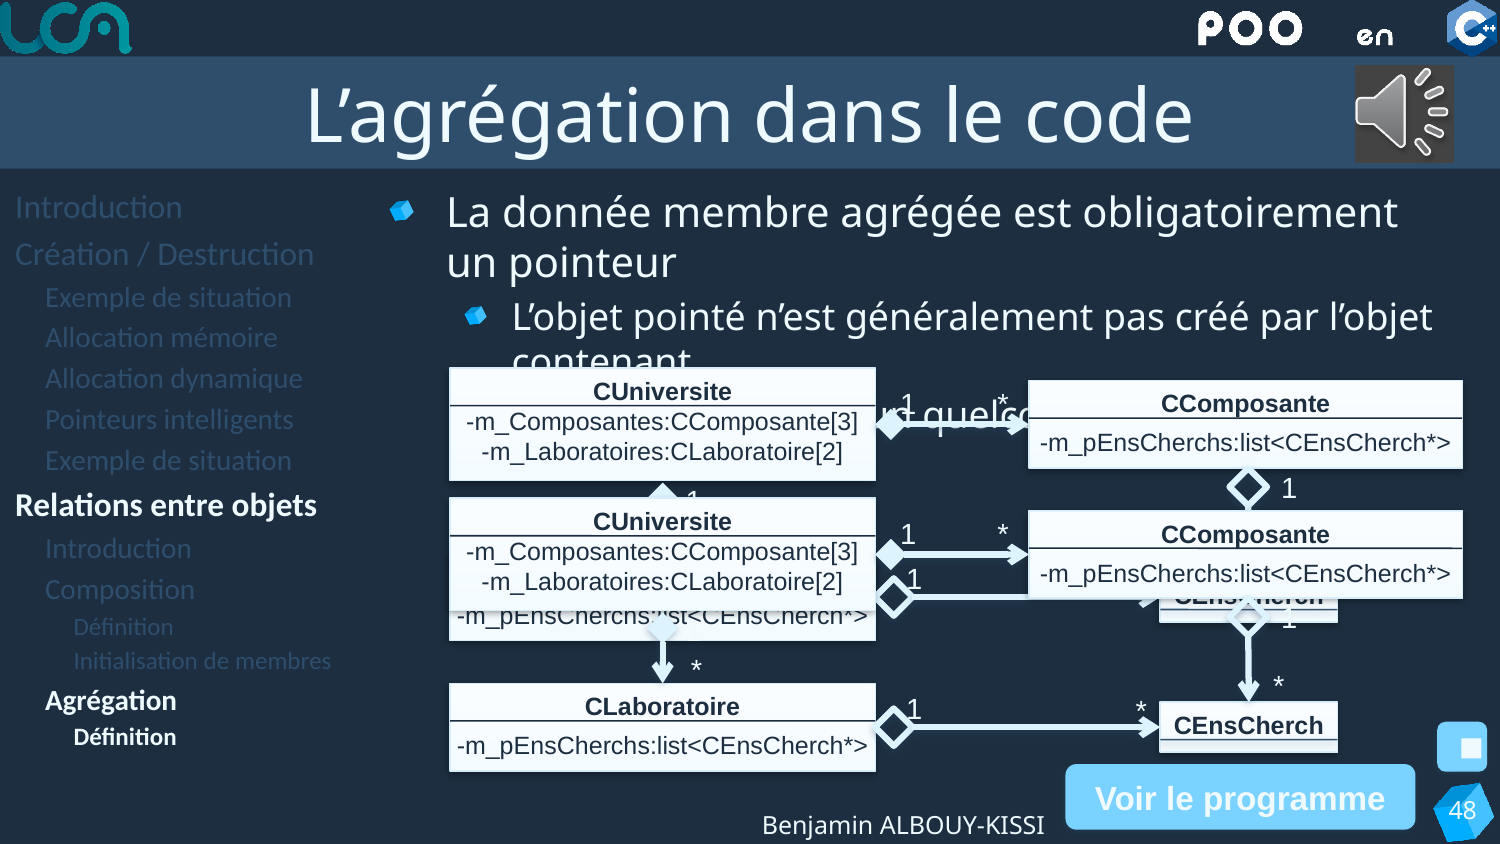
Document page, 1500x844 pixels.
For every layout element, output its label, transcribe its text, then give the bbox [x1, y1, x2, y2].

picture [1465, 835, 1494, 842]
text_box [449, 497, 1463, 772]
list La donnée membre agrégée est obligatoirement un pointeur L’objet pointé n’est généralement pas créé par l’objet contenant Il lui est associé par un quelconque mécanisme [375, 178, 1475, 806]
picture [1194, 0, 1500, 57]
title L’agrégation dans le code [24, 56, 1475, 169]
picture [1433, 835, 1445, 842]
picture [0, 2, 132, 54]
picture [1354, 64, 1455, 165]
footer Benjamin ALBOUY-KISSI [374, 806, 1433, 844]
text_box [449, 367, 1463, 497]
picture [1476, 782, 1494, 789]
list Introduction Création / Destruction Exemple de situation Allocation mémoire Allocation dynamique Pointeurs intelligents Exemple de situation Relations entre objets Introduction Composition Définition Initialisation de membres Agrégation Définition [0, 178, 375, 807]
text_box Voir le programme [1065, 780, 1416, 830]
picture [389, 200, 396, 207]
picture [476, 306, 487, 325]
picture [402, 200, 414, 221]
slide_number 48 [1432, 789, 1494, 835]
text_box ⏹ [1466, 721, 1488, 772]
